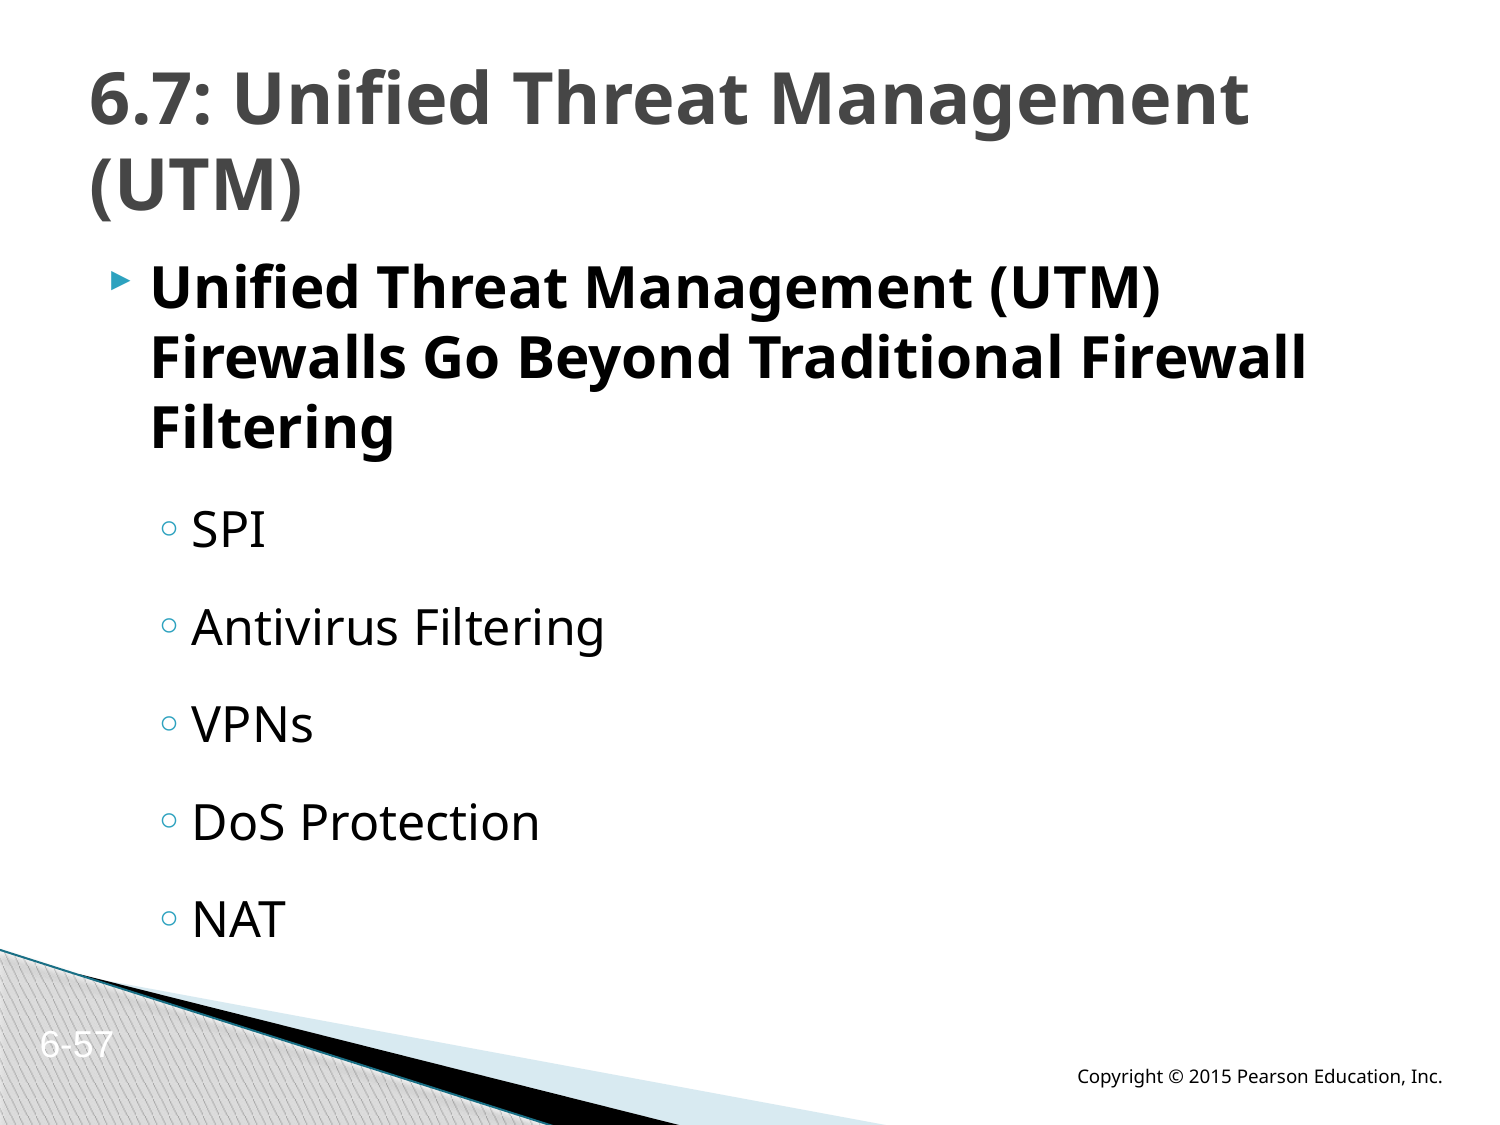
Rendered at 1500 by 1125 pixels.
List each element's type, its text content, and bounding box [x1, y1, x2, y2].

text_box 6-57 [24, 1012, 163, 1088]
list Unified Threat Management (UTM) Firewalls Go Beyond Traditional Firewall Filtering SPI Antivirus Filtering VPNs DoS Protection NAT [75, 242, 1425, 986]
title 6.7: Unified Threat Management (UTM) [75, 45, 1425, 233]
